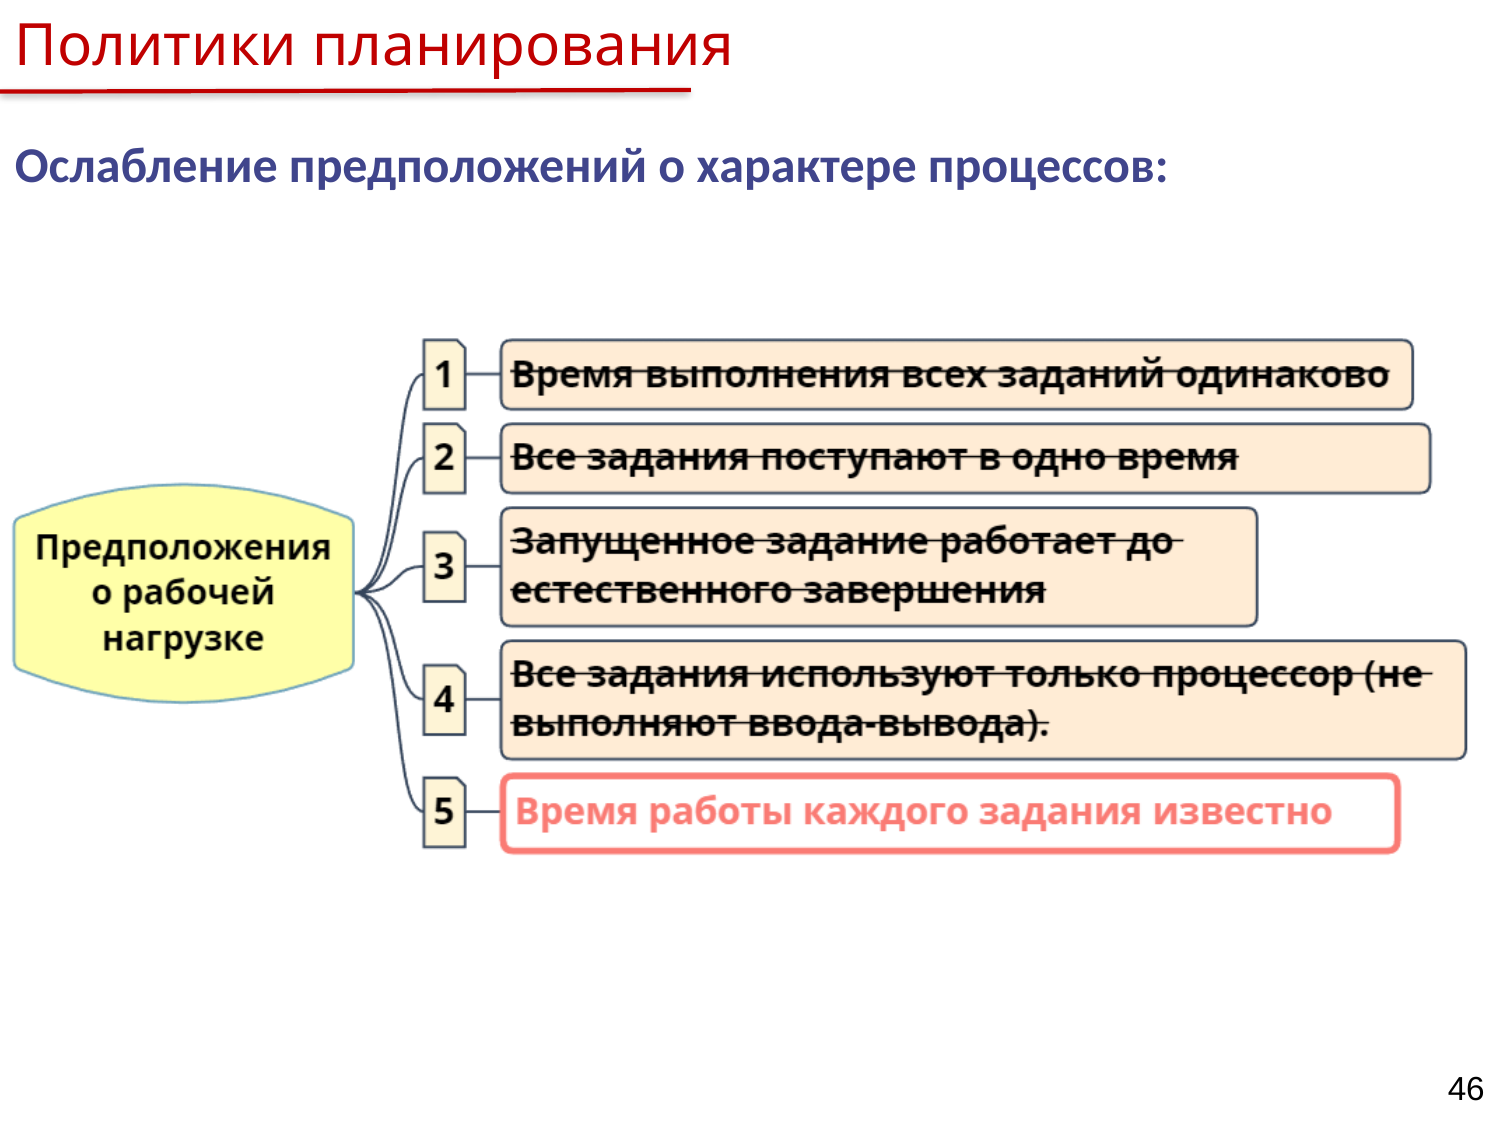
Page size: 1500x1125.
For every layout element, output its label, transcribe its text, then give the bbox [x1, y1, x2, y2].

picture [0, 323, 1480, 858]
text_box Ослабление предположений о характере процессов: [0, 125, 1500, 321]
slide_number 46 [1187, 1050, 1500, 1125]
text_box Политики планирования [0, 0, 1500, 85]
